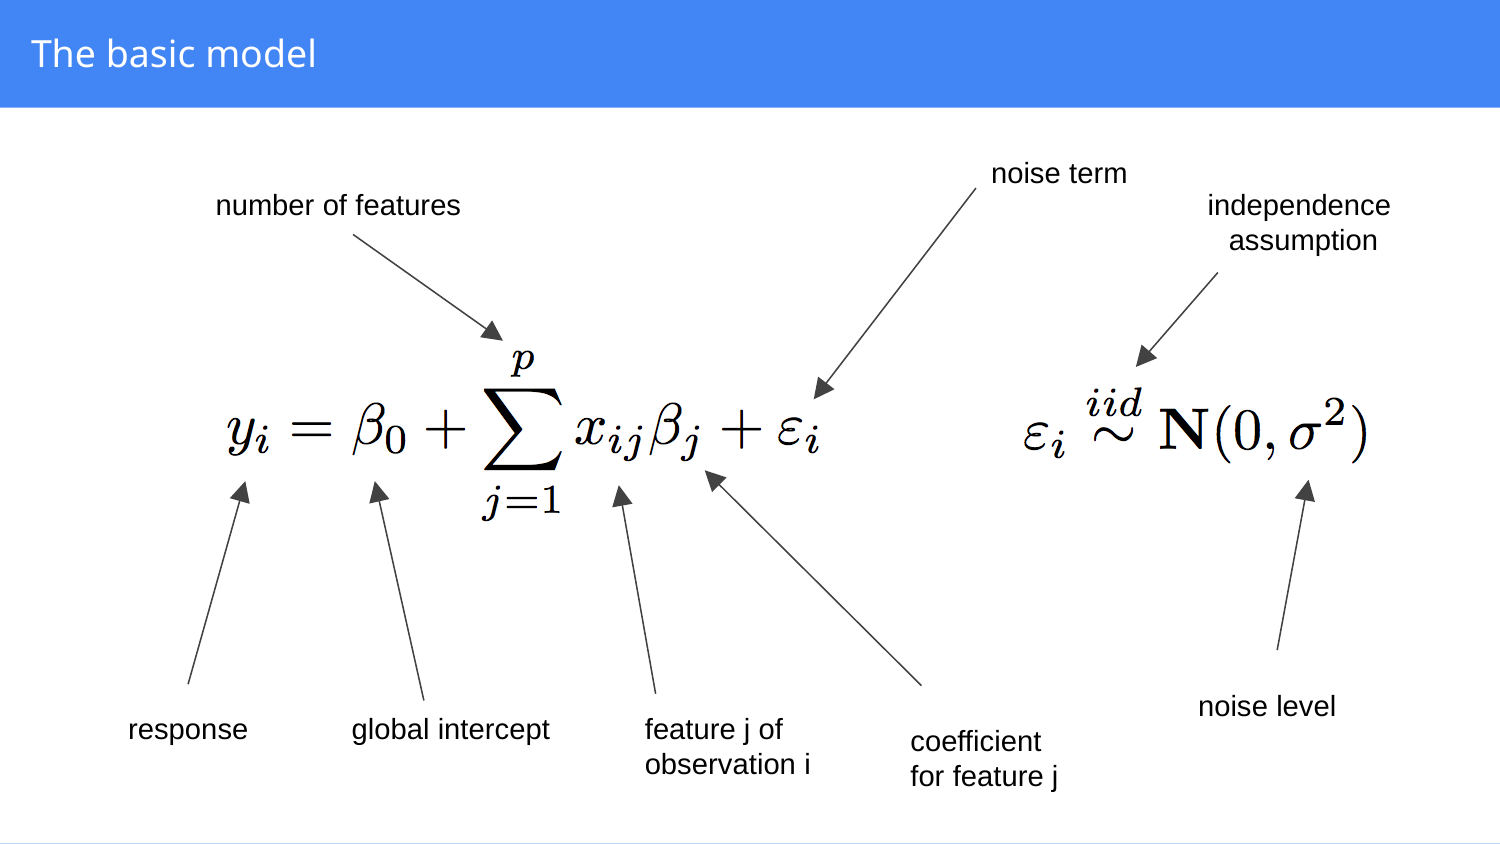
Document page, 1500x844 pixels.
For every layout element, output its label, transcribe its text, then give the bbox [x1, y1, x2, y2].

text_box response [113, 695, 336, 787]
title The basic model [16, 2, 1464, 102]
text_box global intercept [927, 695, 1122, 787]
text_box noise level [1183, 671, 1500, 764]
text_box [704, 469, 922, 686]
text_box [352, 234, 504, 342]
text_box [618, 484, 656, 694]
text_box coefficient for feature j [895, 707, 1085, 799]
text_box noise term [975, 139, 1500, 171]
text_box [813, 187, 977, 400]
picture [985, 366, 1408, 491]
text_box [1276, 479, 1309, 651]
picture [194, 288, 868, 555]
text_box independence assumption [911, 171, 1500, 264]
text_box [374, 480, 425, 701]
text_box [187, 480, 246, 685]
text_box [1135, 272, 1219, 368]
text_box feature j of observation i [629, 695, 927, 787]
text_box global intercept [336, 695, 629, 787]
text_box number of features [200, 171, 911, 264]
